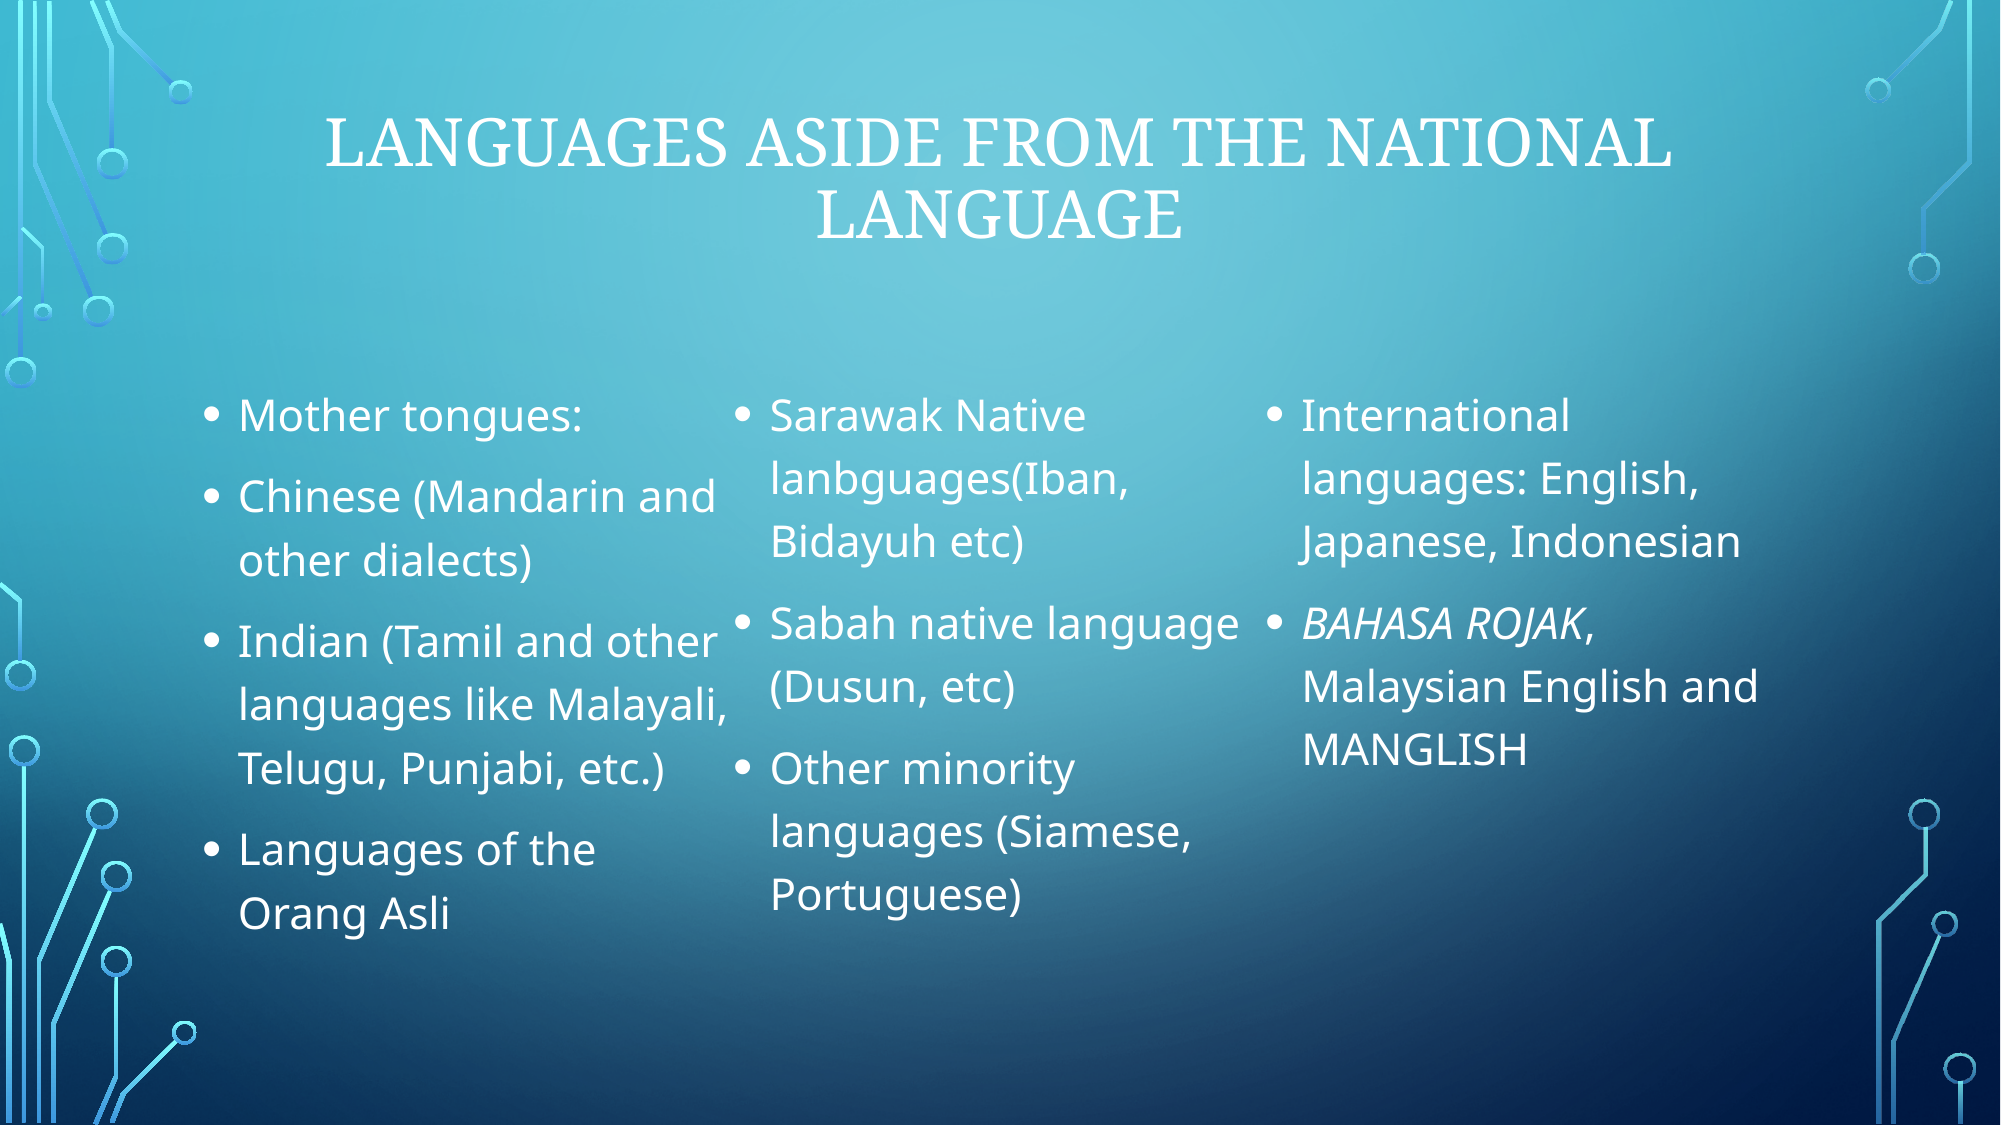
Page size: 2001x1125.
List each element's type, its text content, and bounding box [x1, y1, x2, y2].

title Languages aside from the National Language [187, 101, 1813, 261]
list Mother tongues: Chinese (Mandarin and other dialects) Indian (Tamil and other languages like Malayali, Telugu, Punjabi, etc.) Languages of the Orang Asli Sarawak Native lanbguages(Iban, Bidayuh etc) Sabah native language (Dusun, etc) Other minority languages (Siamese, Portuguese) International languages: English, Japanese, Indonesian BAHASA ROJAK, Malaysian English and MANGLISH [187, 369, 1813, 950]
